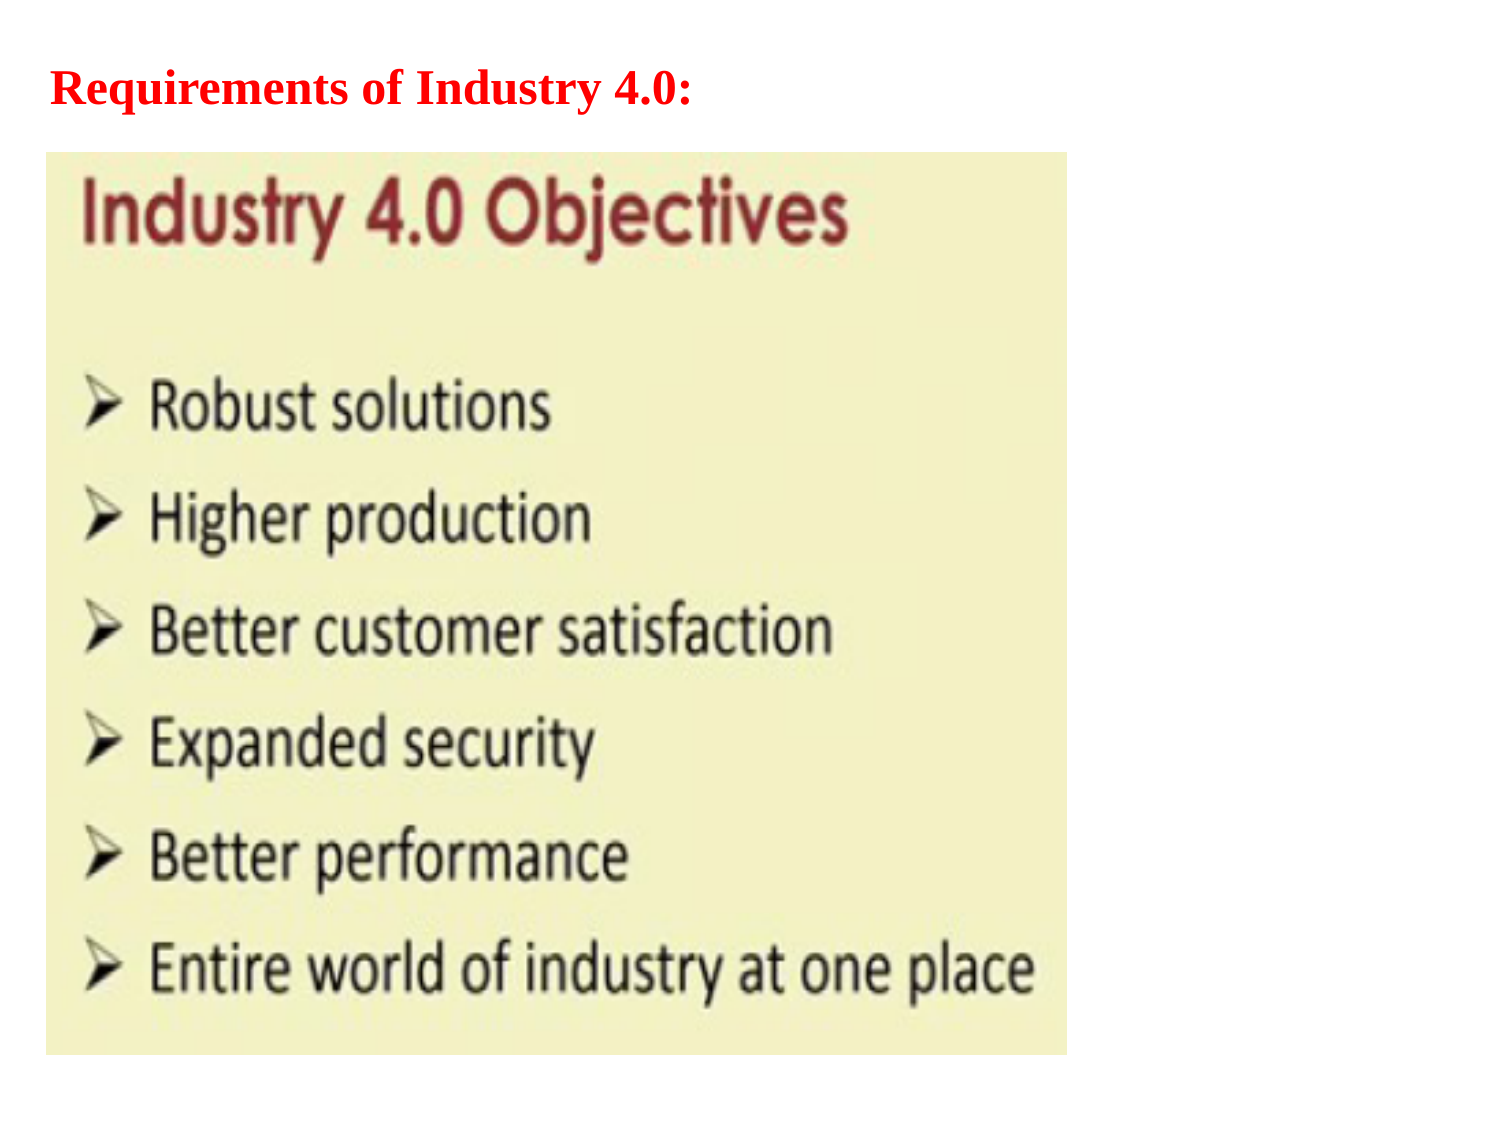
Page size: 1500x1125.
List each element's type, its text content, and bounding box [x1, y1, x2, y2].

text_box Requirements of Industry 4.0: [35, 46, 1465, 122]
picture [46, 152, 1067, 1055]
